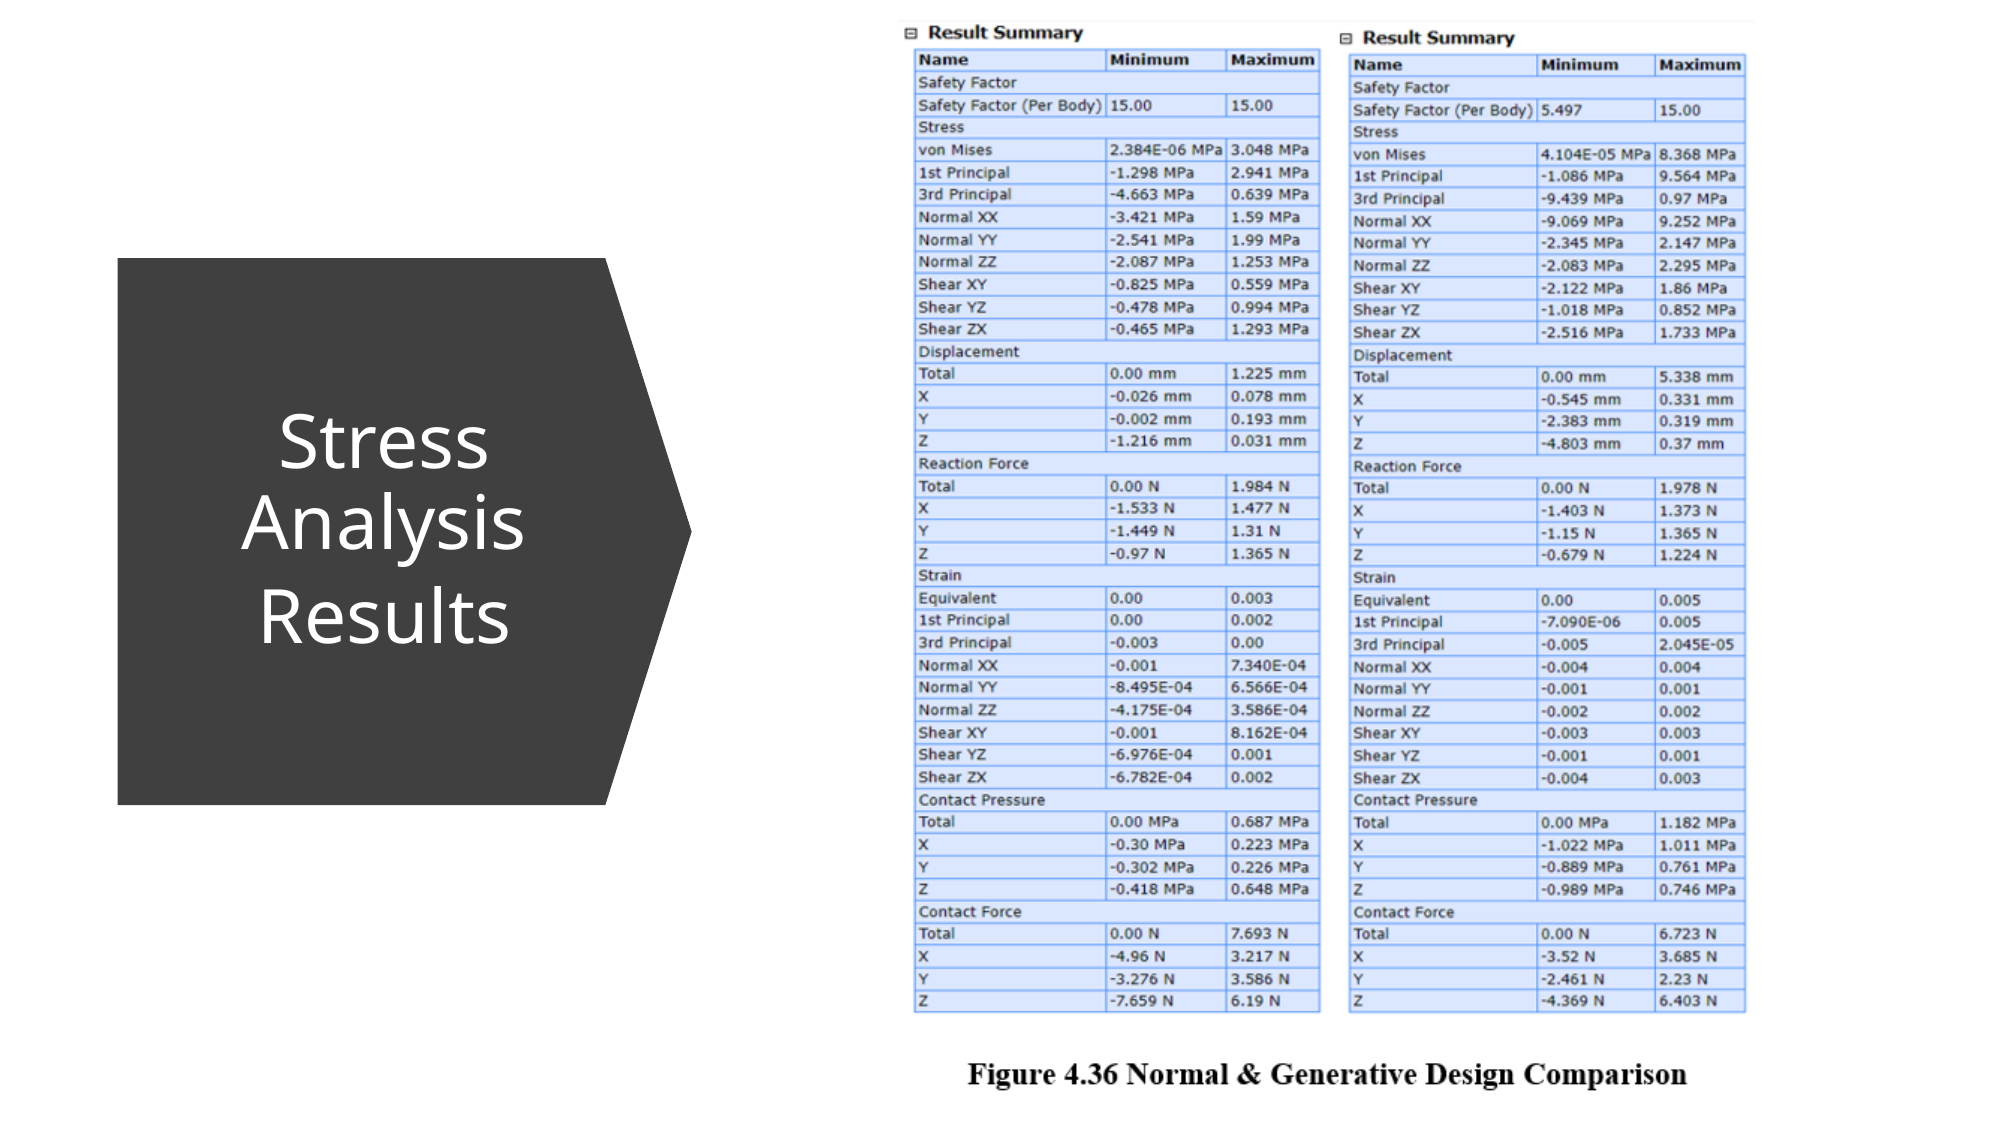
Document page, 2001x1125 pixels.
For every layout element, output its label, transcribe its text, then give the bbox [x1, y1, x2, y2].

text_box [116, 256, 694, 807]
text_box Stress Analysis Results [168, 322, 601, 741]
picture [888, 8, 1792, 1117]
